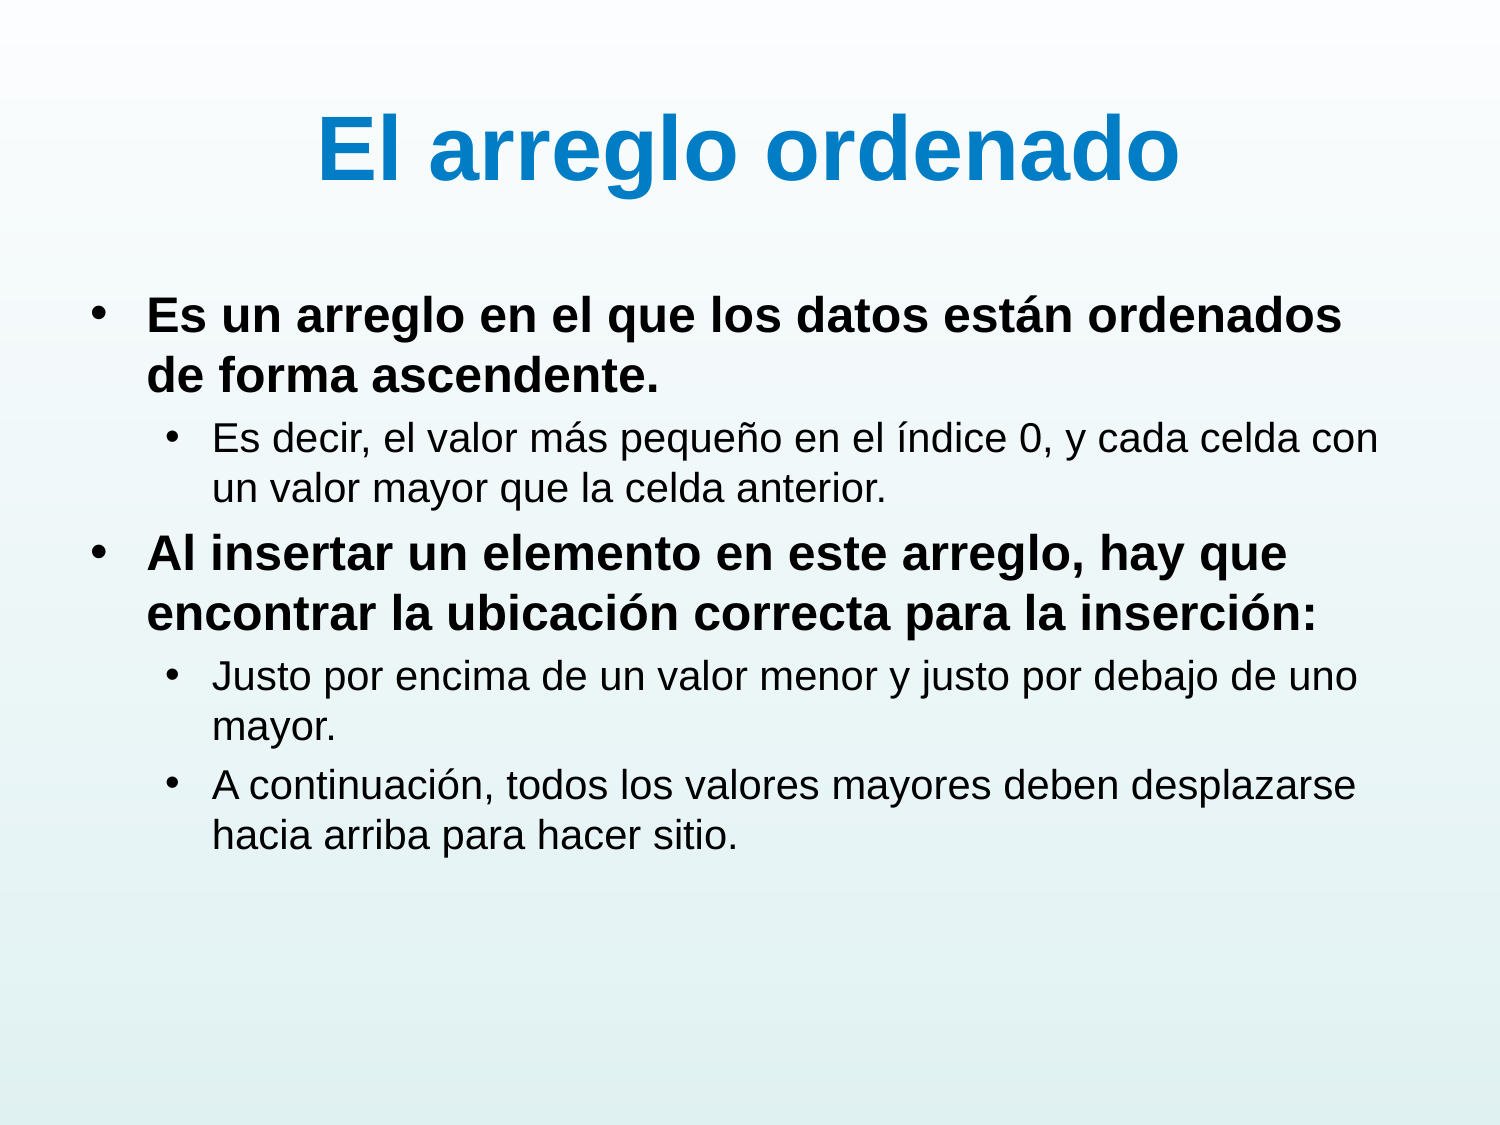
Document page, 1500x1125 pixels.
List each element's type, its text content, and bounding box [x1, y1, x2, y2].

text_box Es un arreglo en el que los datos están ordenados de forma ascendente. Es decir, el valor más pequeño en el índice 0, y cada celda con un valor mayor que la celda anterior. Al insertar un elemento en este arreglo, hay que encontrar la ubicación correcta para la inserción: Justo por encima de un valor menor y justo por debajo de uno mayor. A continuación, todos los valores mayores deben desplazarse hacia arriba para hacer sitio. [74, 275, 1425, 975]
title El arreglo ordenado [75, 50, 1425, 238]
